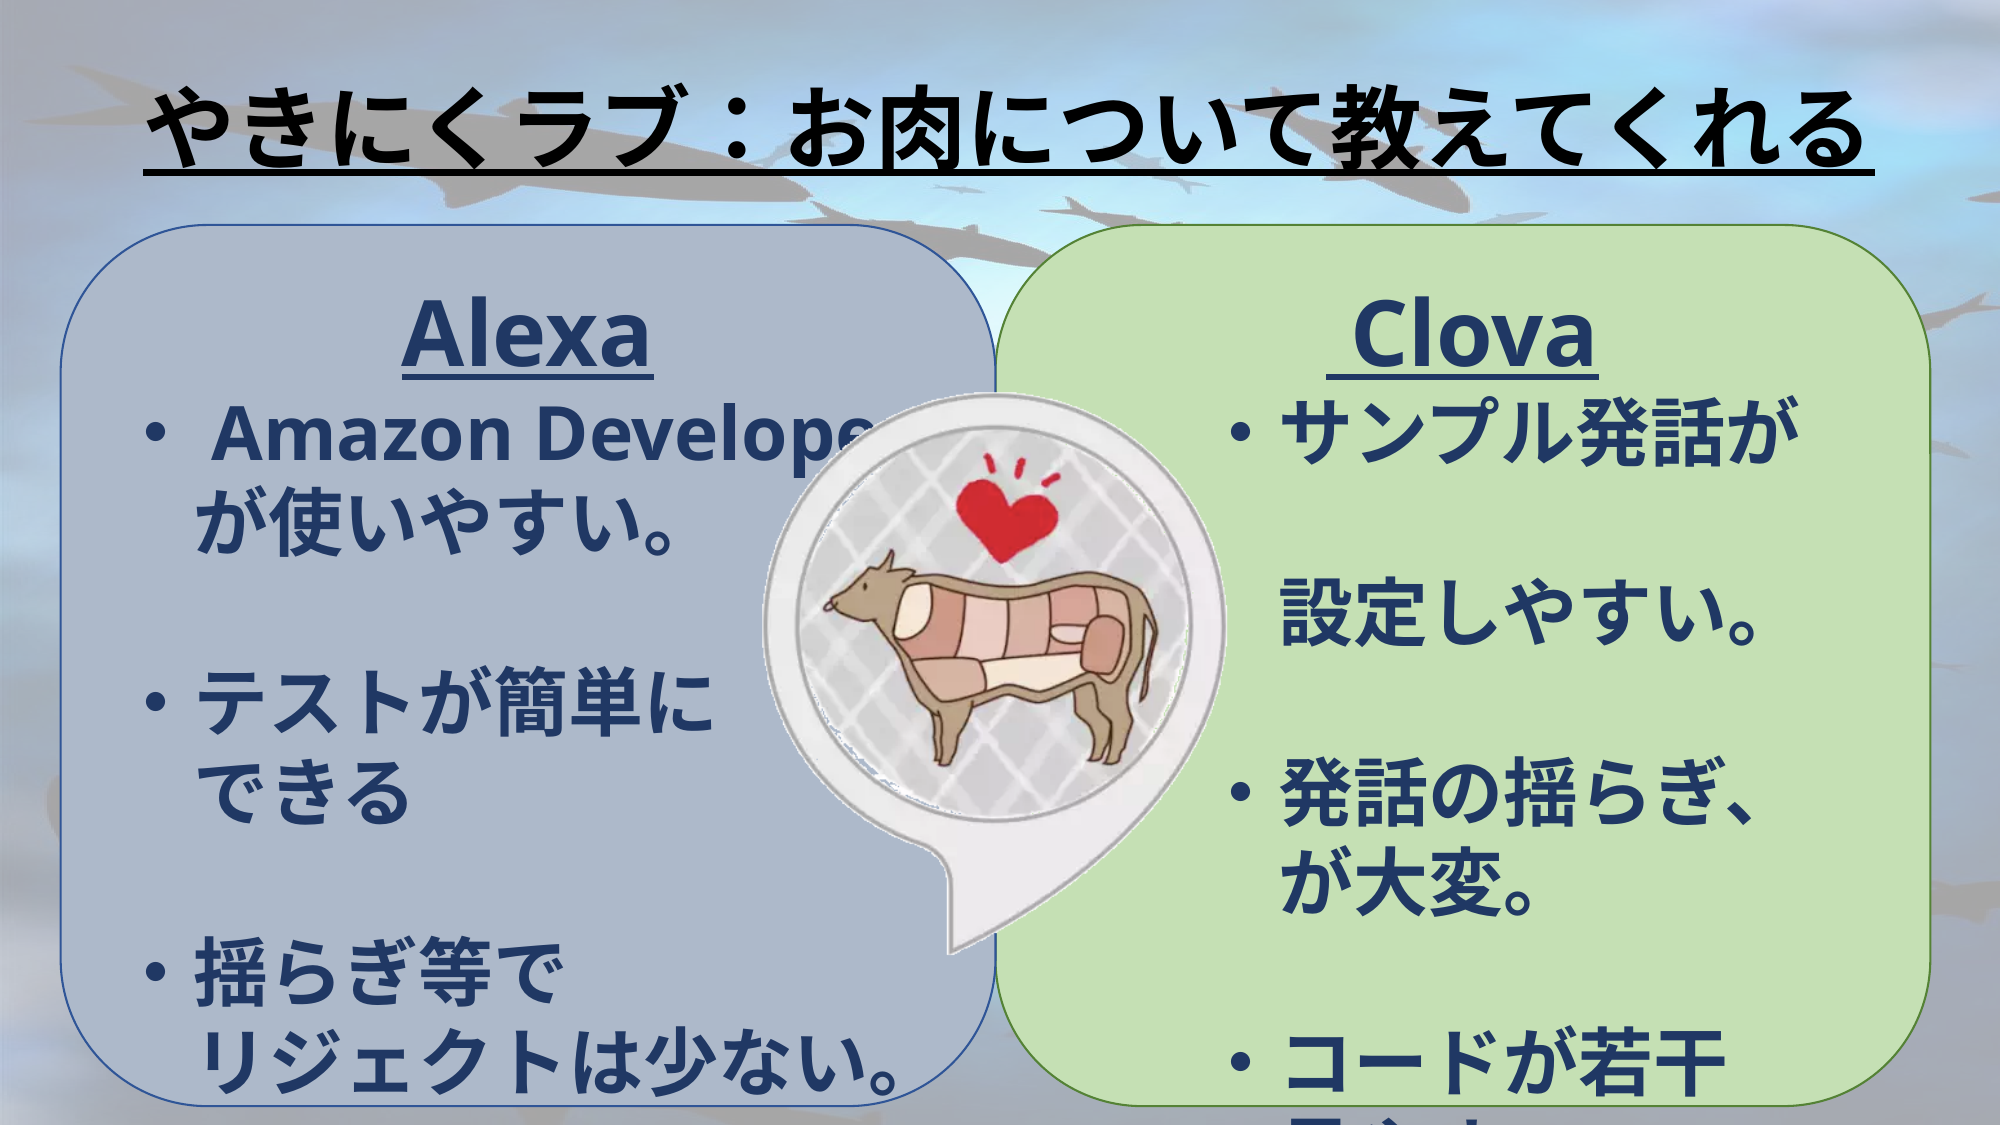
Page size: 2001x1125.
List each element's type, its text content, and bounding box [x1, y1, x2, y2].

text_box Alexa ・Amazon Developer が使いやすい。 ・テストが簡単に できる ・揺らぎ等で リジェクトは少ない。 [59, 242, 997, 1108]
text_box Clova ・サンプル発話が 設定しやすい。 ・発話の揺らぎ、 が大変。 ・コードが若干 見やすい。 [995, 242, 1932, 1108]
title やきにくラブ：お肉について教えてくれる [74, 24, 1944, 242]
picture [743, 382, 1275, 968]
